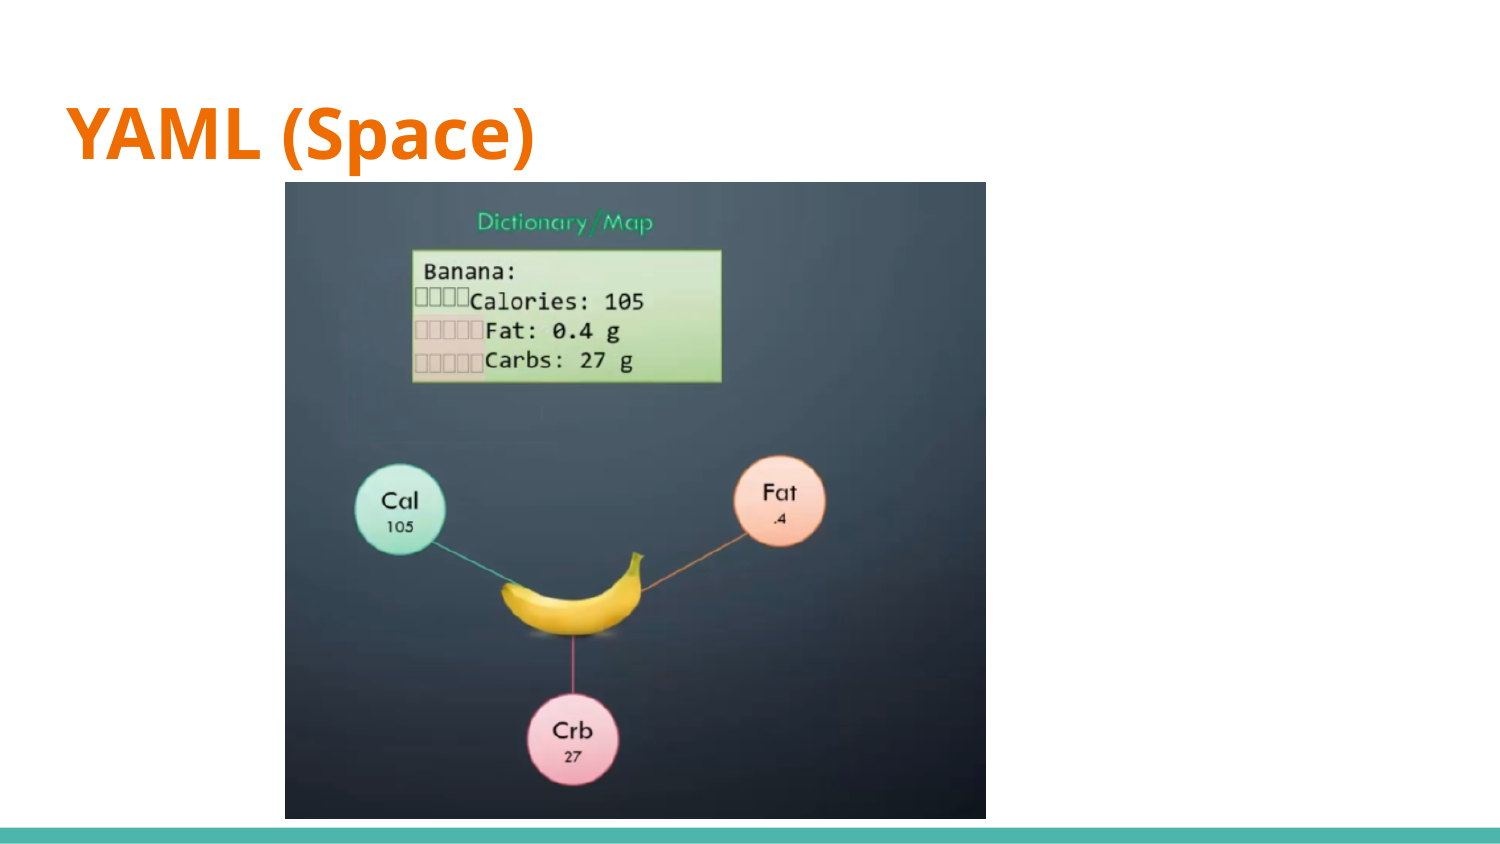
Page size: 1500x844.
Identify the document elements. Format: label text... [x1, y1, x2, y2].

picture [284, 182, 987, 819]
title YAML (Space) [51, 72, 1449, 189]
